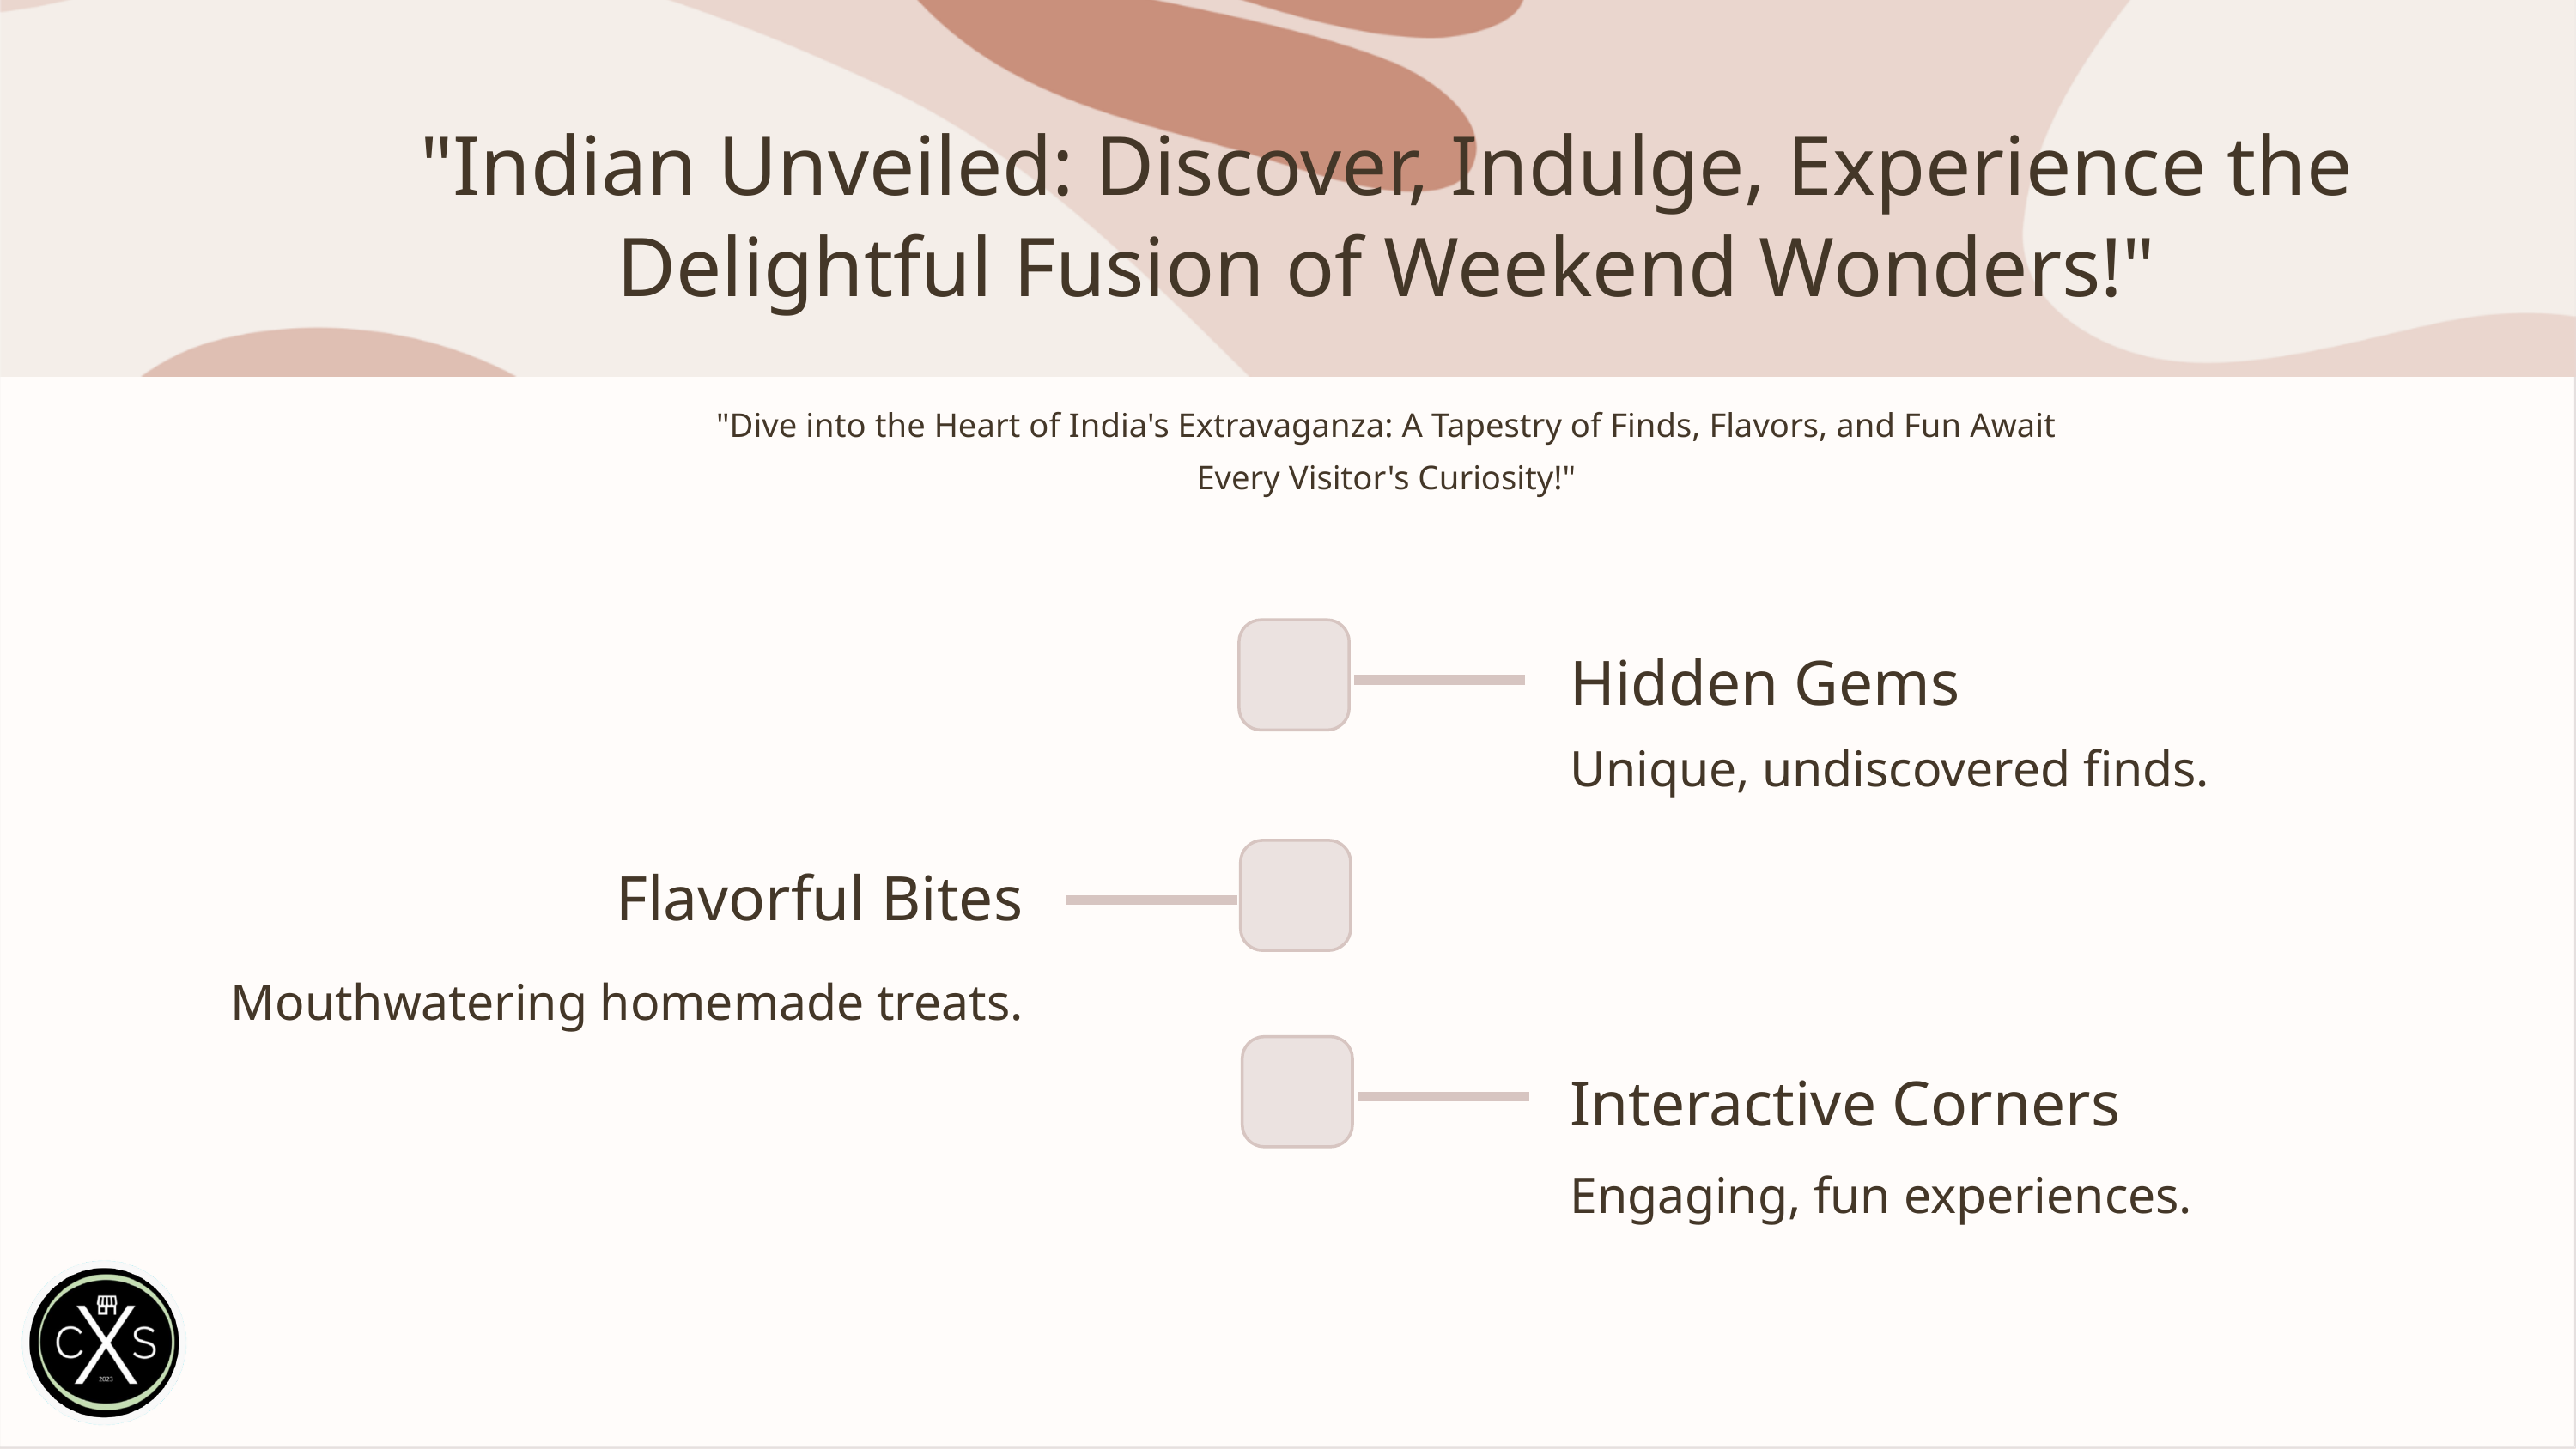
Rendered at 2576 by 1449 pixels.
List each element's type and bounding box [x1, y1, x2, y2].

text_box [1356, 675, 1526, 685]
text_box [1240, 1034, 1354, 1149]
text_box [0, 0, 2576, 1449]
text_box [1066, 894, 1234, 906]
text_box [1238, 838, 1352, 953]
text_box [1358, 1091, 1530, 1102]
text_box [1236, 618, 1352, 732]
